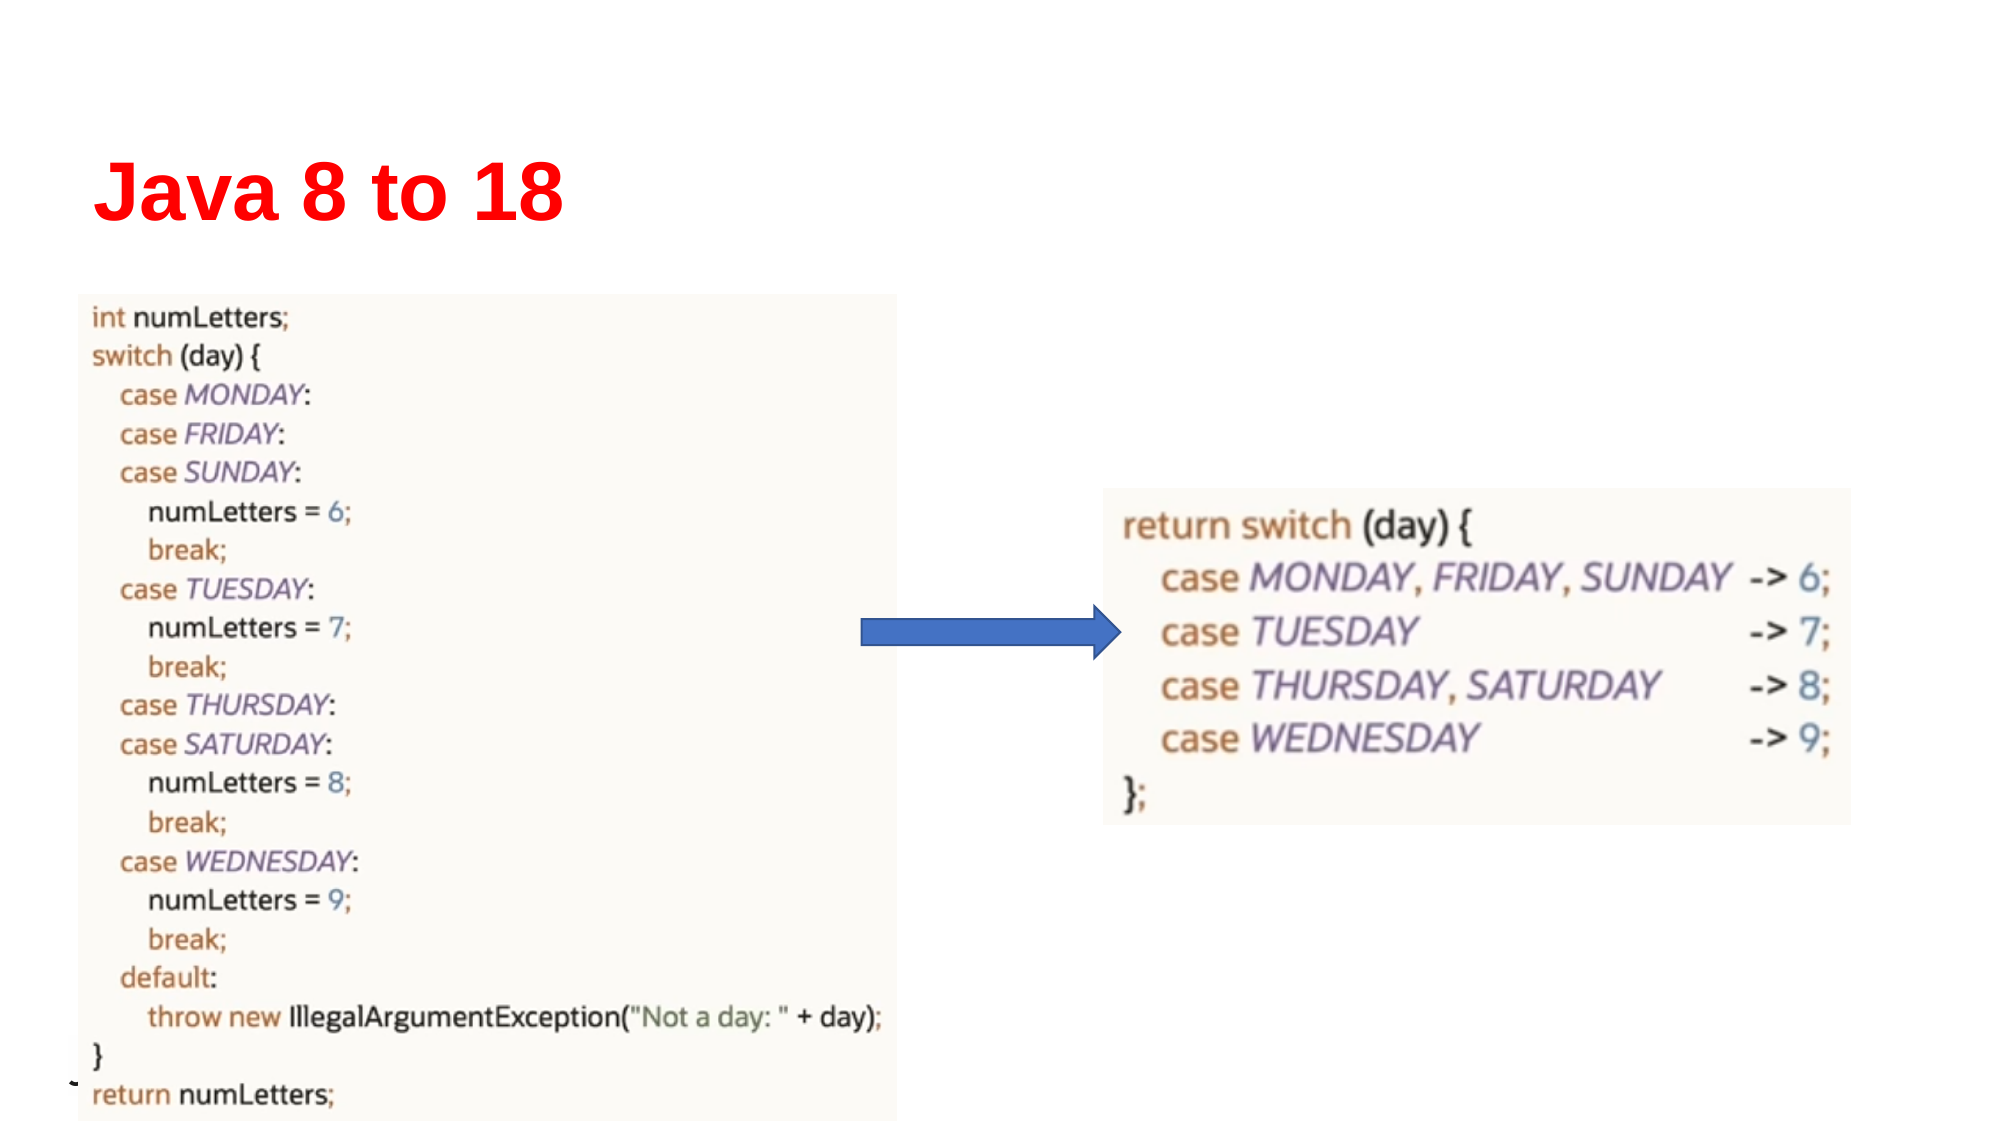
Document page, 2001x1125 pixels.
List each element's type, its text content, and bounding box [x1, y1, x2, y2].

picture [1103, 488, 1851, 825]
text_box [897, 603, 1103, 661]
picture [68, 294, 897, 1121]
title Java 8 to 18 [78, 92, 1939, 295]
